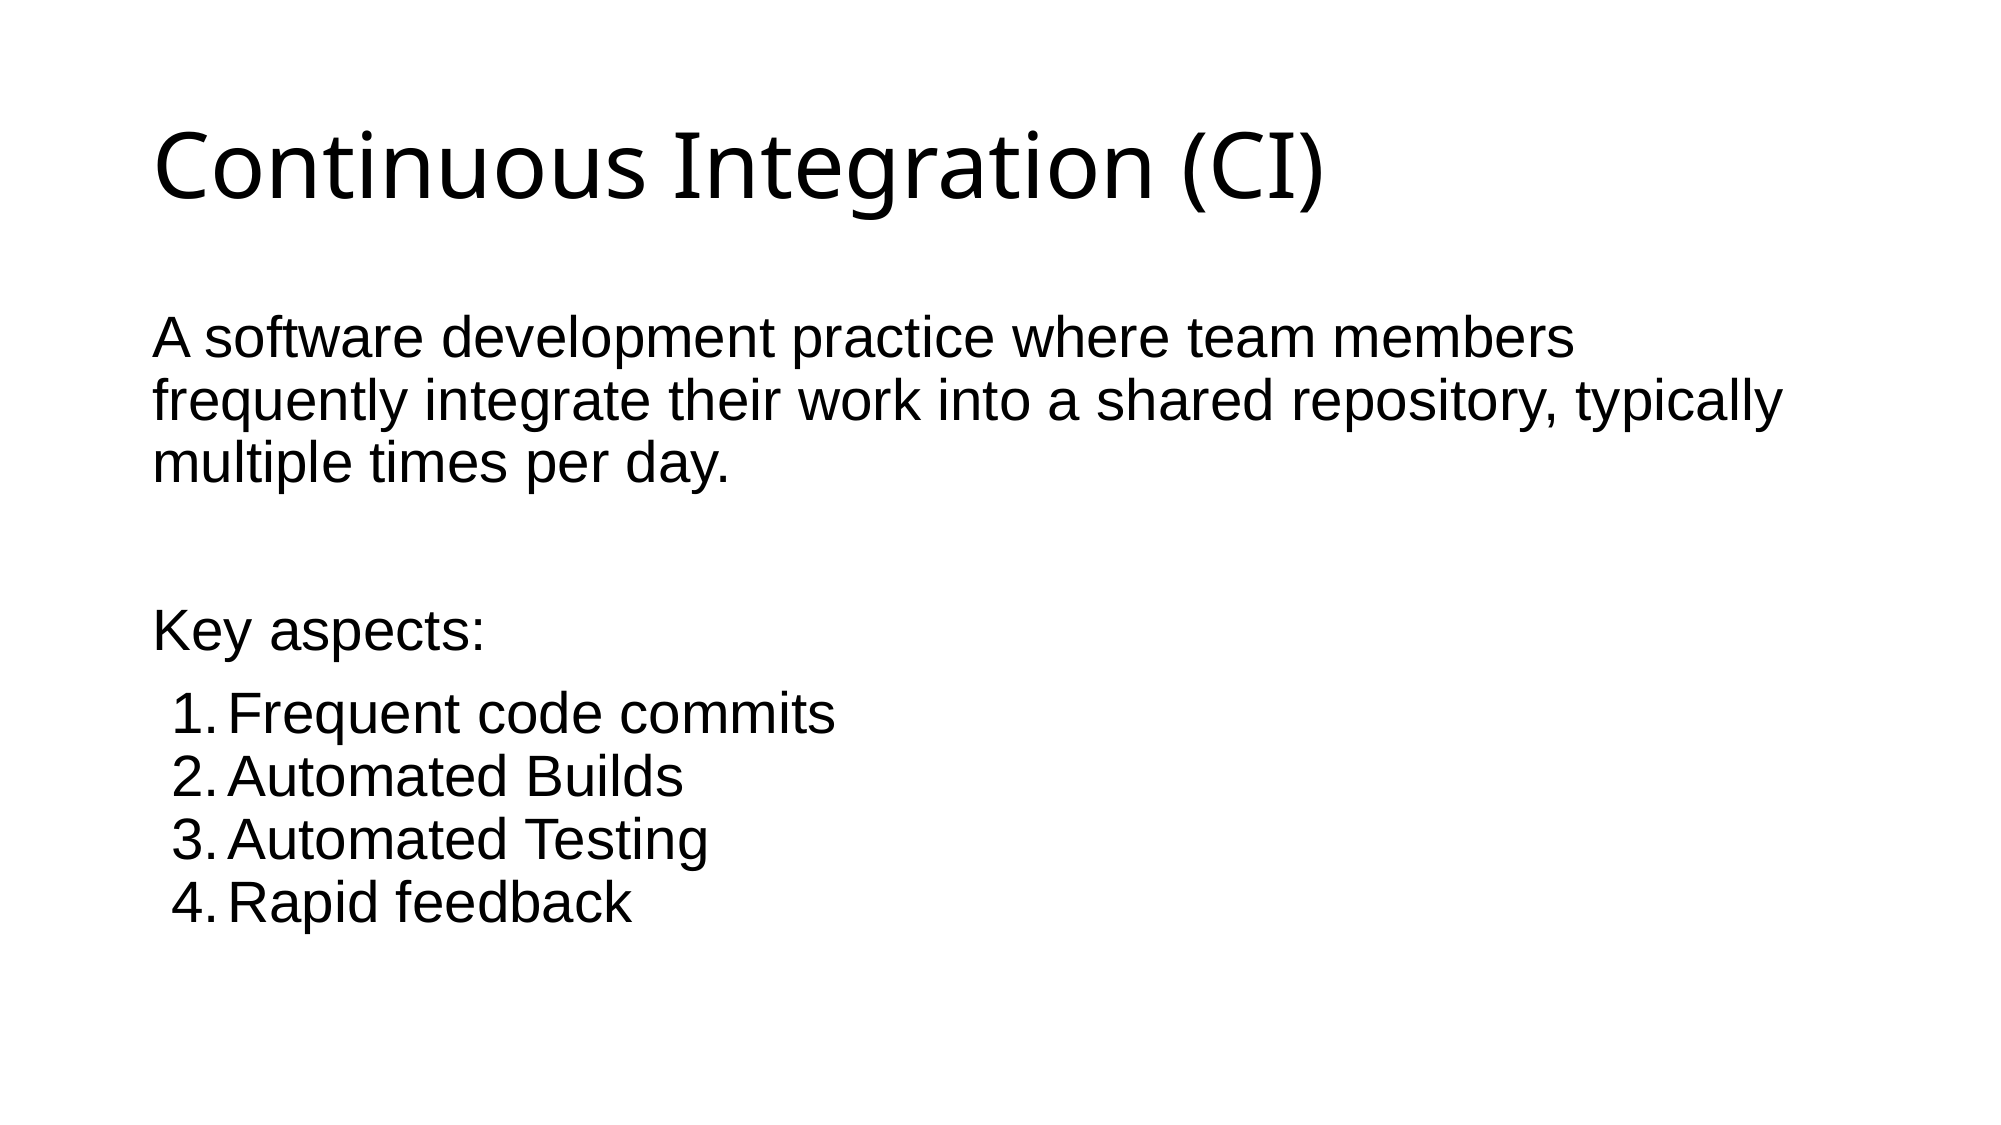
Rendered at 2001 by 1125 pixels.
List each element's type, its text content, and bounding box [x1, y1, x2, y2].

title Continuous Integration (CI) [137, 59, 1863, 278]
list A software development practice where team members frequently integrate their work into a shared repository, typically multiple times per day. Key aspects: Frequent code commits Automated Builds Automated Testing Rapid feedback [137, 299, 1863, 1014]
